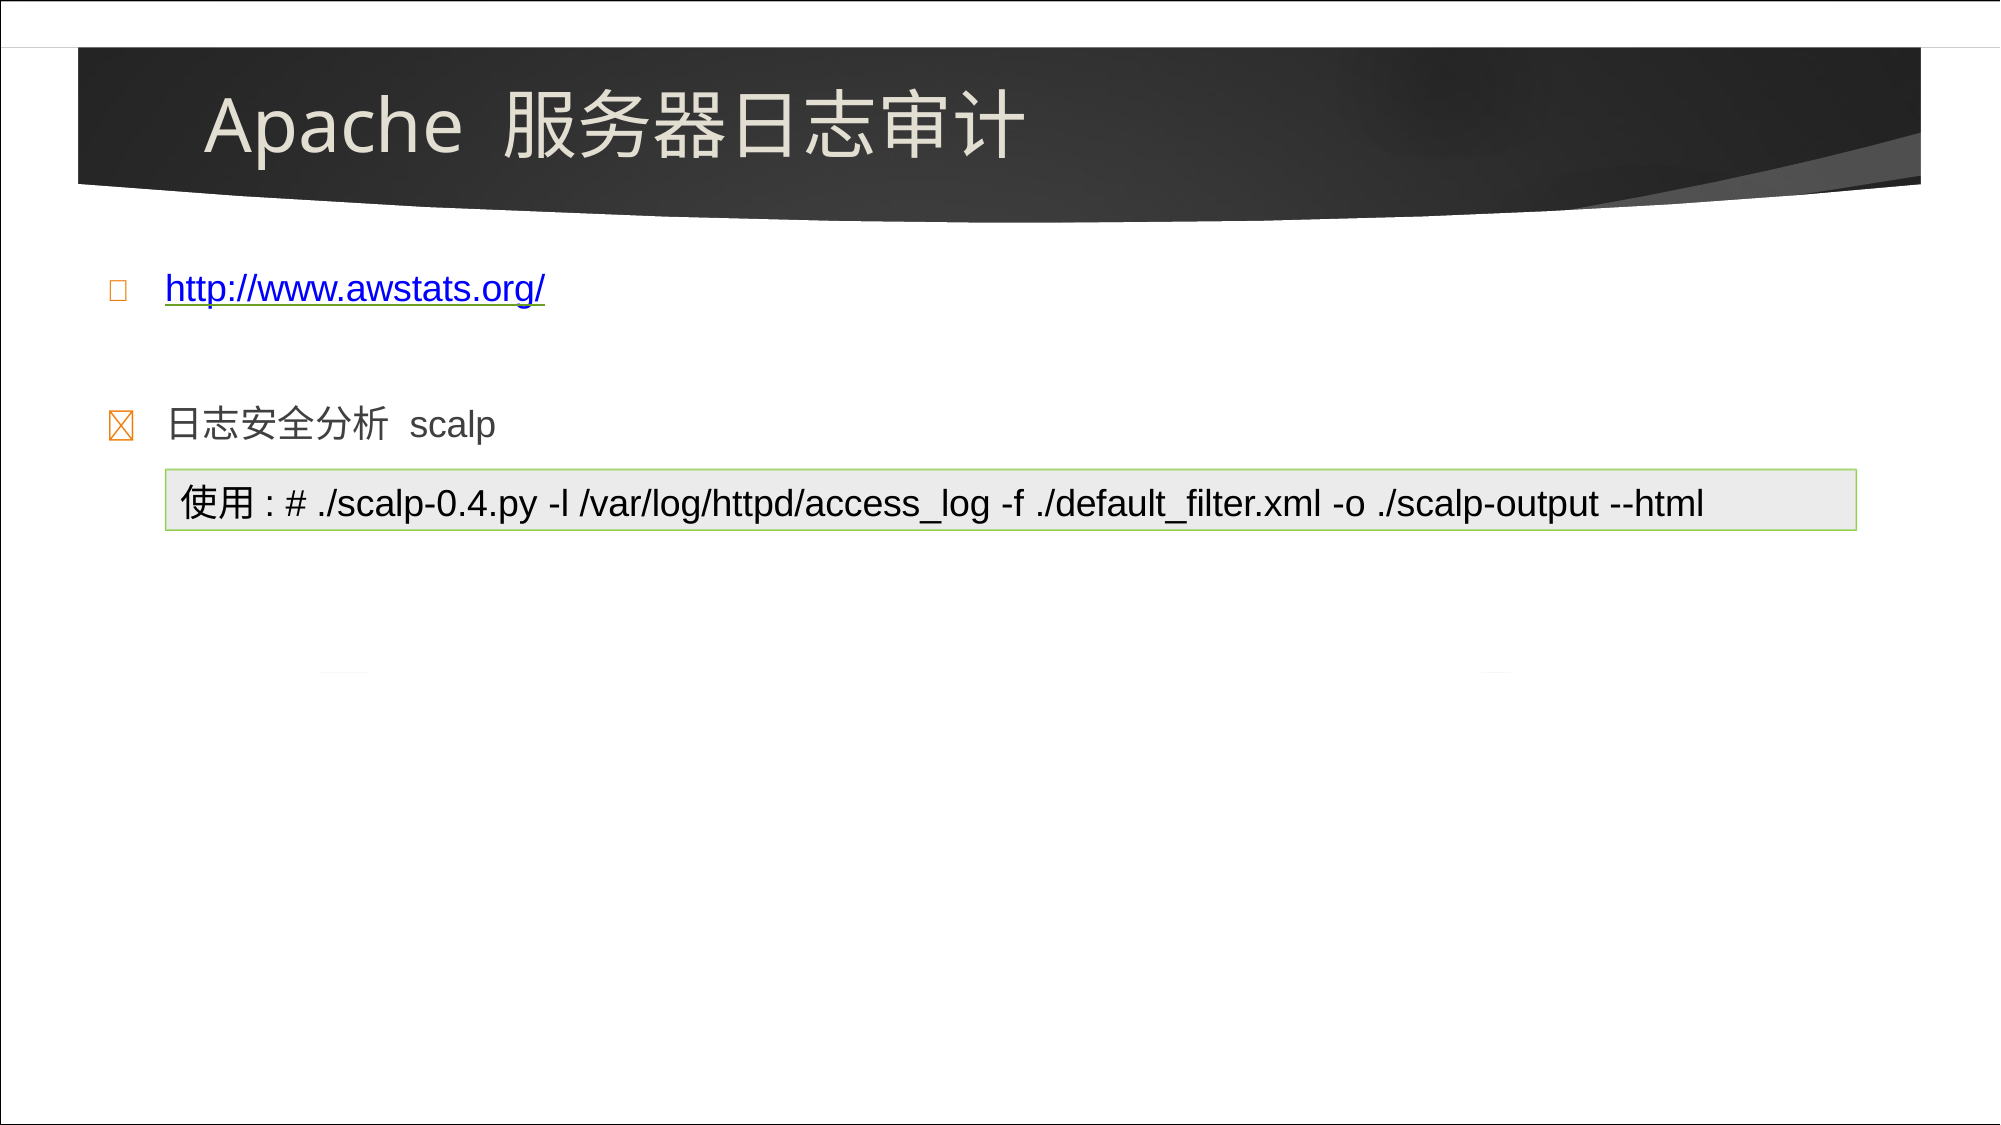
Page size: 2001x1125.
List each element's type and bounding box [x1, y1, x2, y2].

text_box [0, 0, 2000, 1125]
